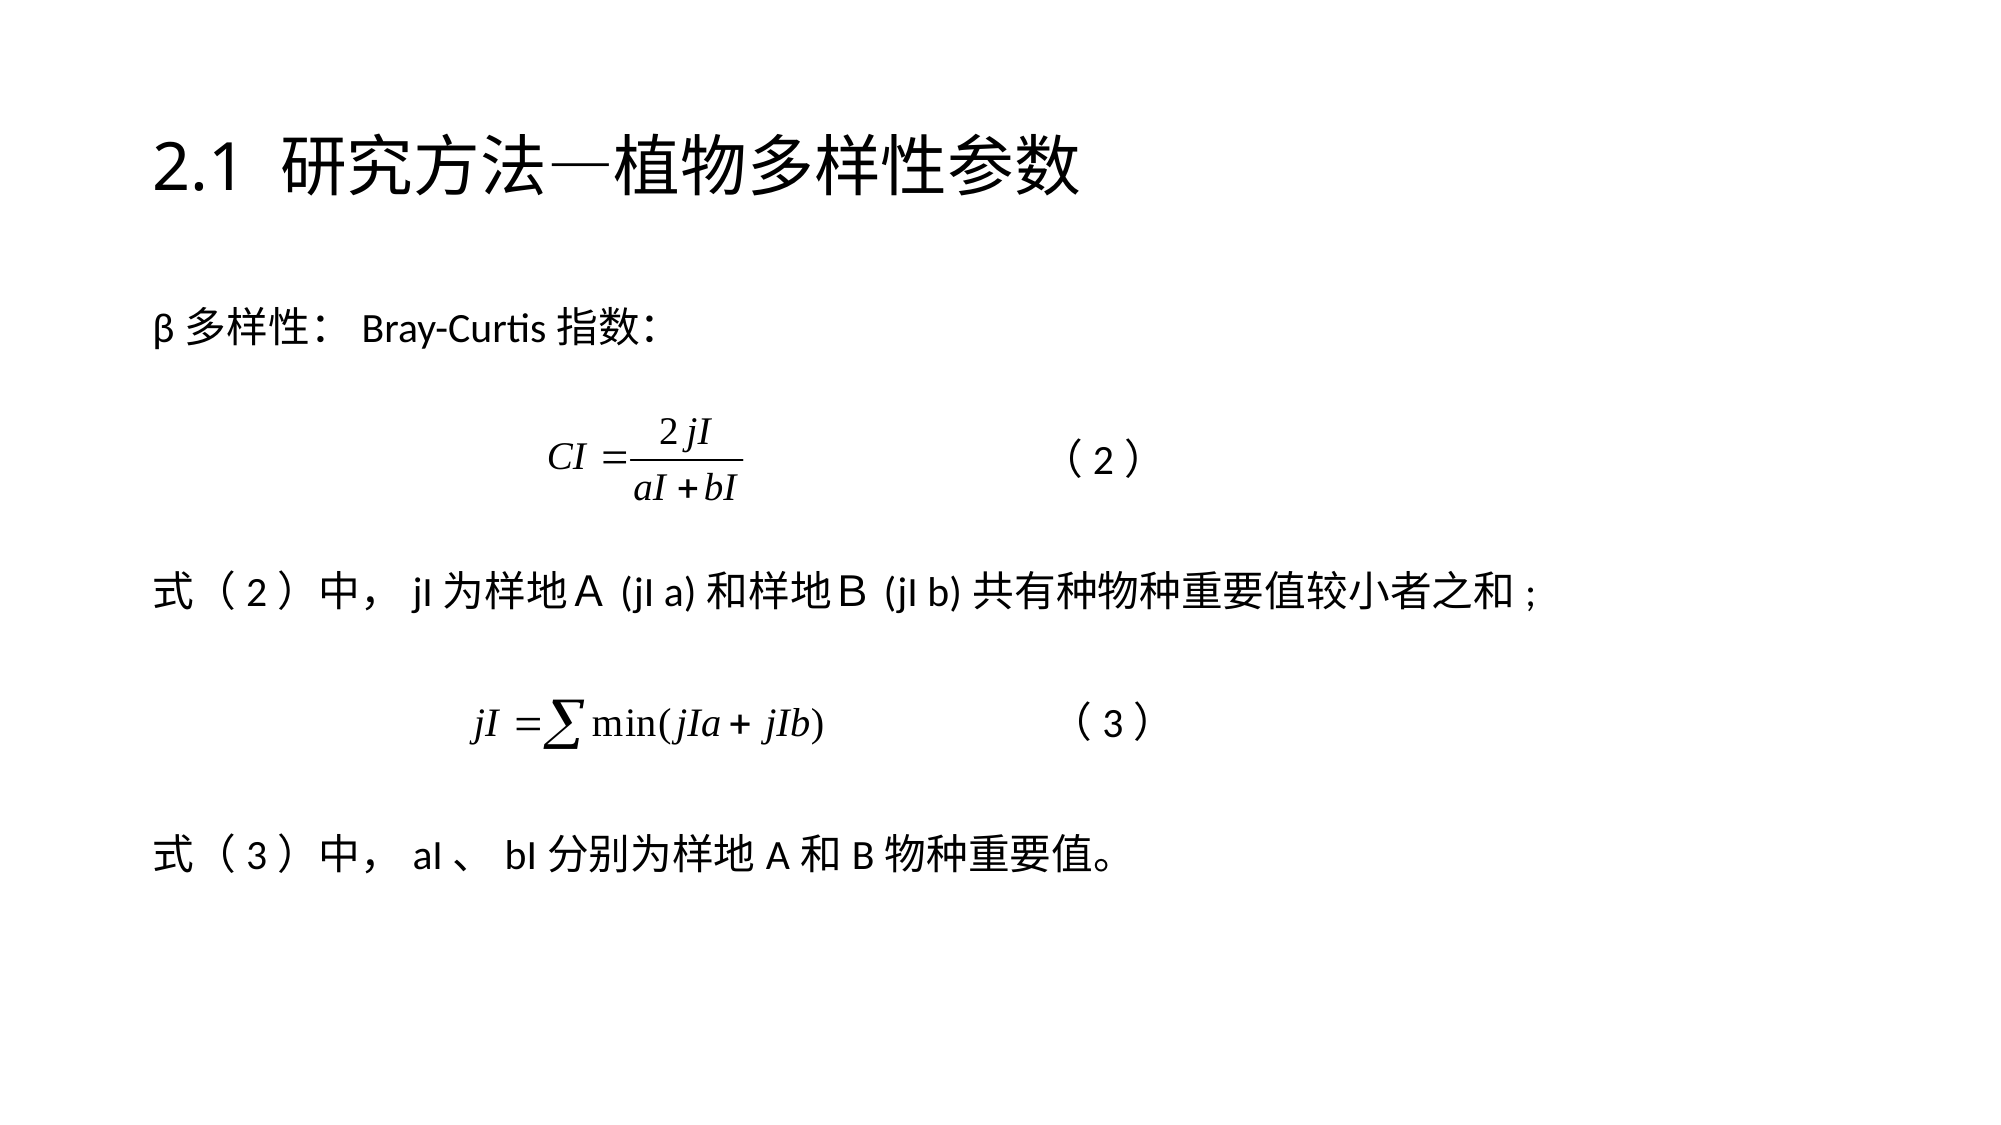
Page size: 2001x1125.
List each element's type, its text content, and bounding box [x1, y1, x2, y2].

title 2.1 研究方法—植物多样性参数 [137, 59, 1863, 278]
list β多样性：Bray-Curtis指数： （2） 式（2）中，jI为样地Ａ(jI a)和样地Ｂ(jI b)共有种物种重要值较小者之和; （3） 式（3）中，aI、bI分别为样地A和B物种重要值。 [137, 299, 1863, 1014]
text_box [542, 407, 751, 509]
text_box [460, 692, 833, 760]
